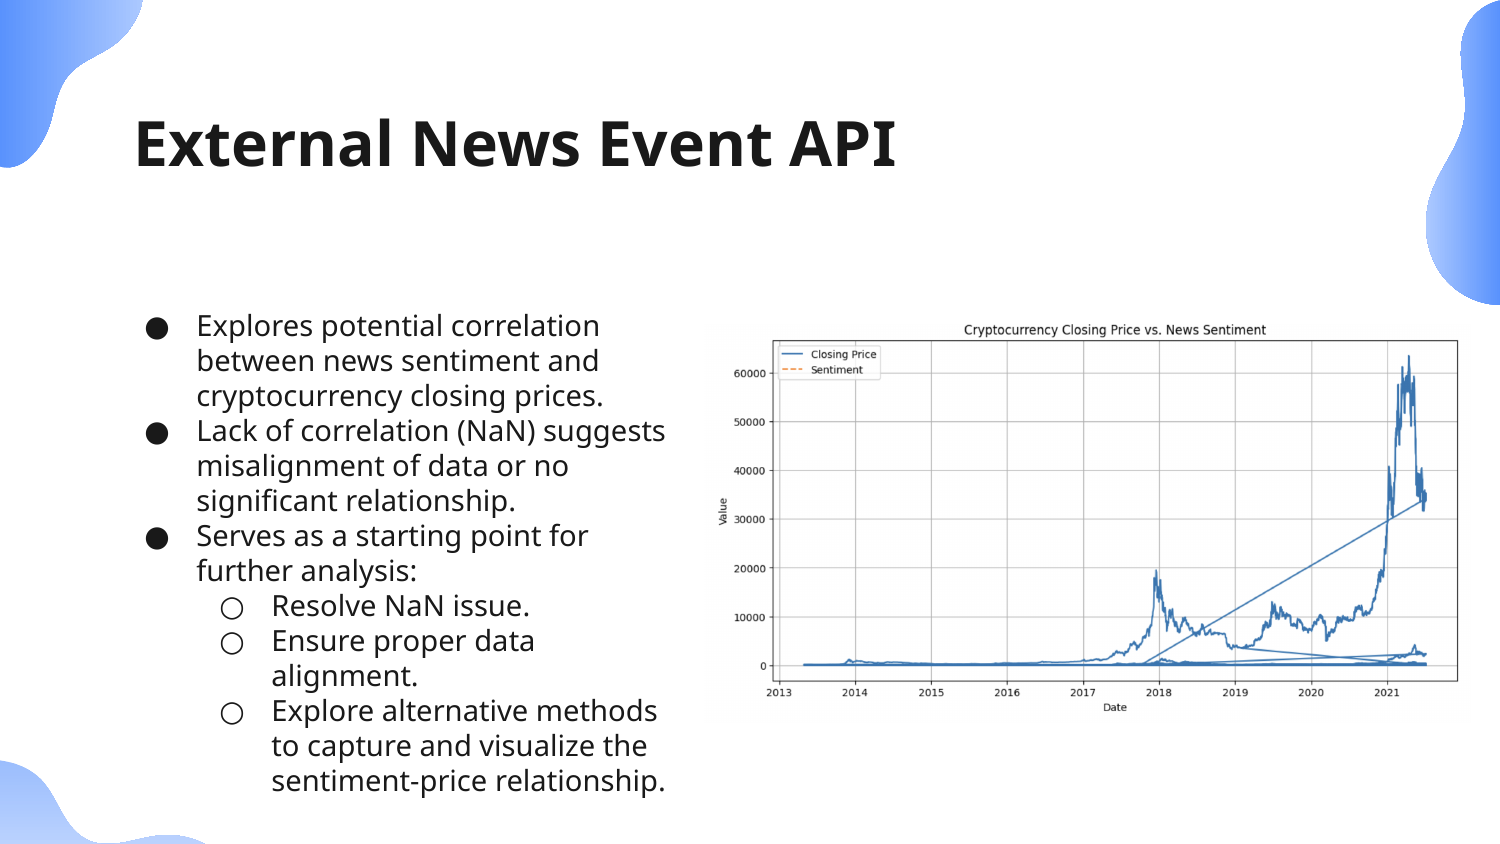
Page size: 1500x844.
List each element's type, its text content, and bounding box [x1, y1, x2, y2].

title External News Event API [118, 88, 1382, 183]
picture [704, 323, 1471, 723]
subtitle Explores potential correlation between news sentiment and cryptocurrency closing prices. Lack of correlation (NaN) suggests misalignment of data or no significant relationship. Serves as a starting point for further analysis: Resolve NaN issue. Ensure proper data alignment. Explore alternative methods to capture and visualize the sentiment-price relationship. [106, 292, 693, 827]
